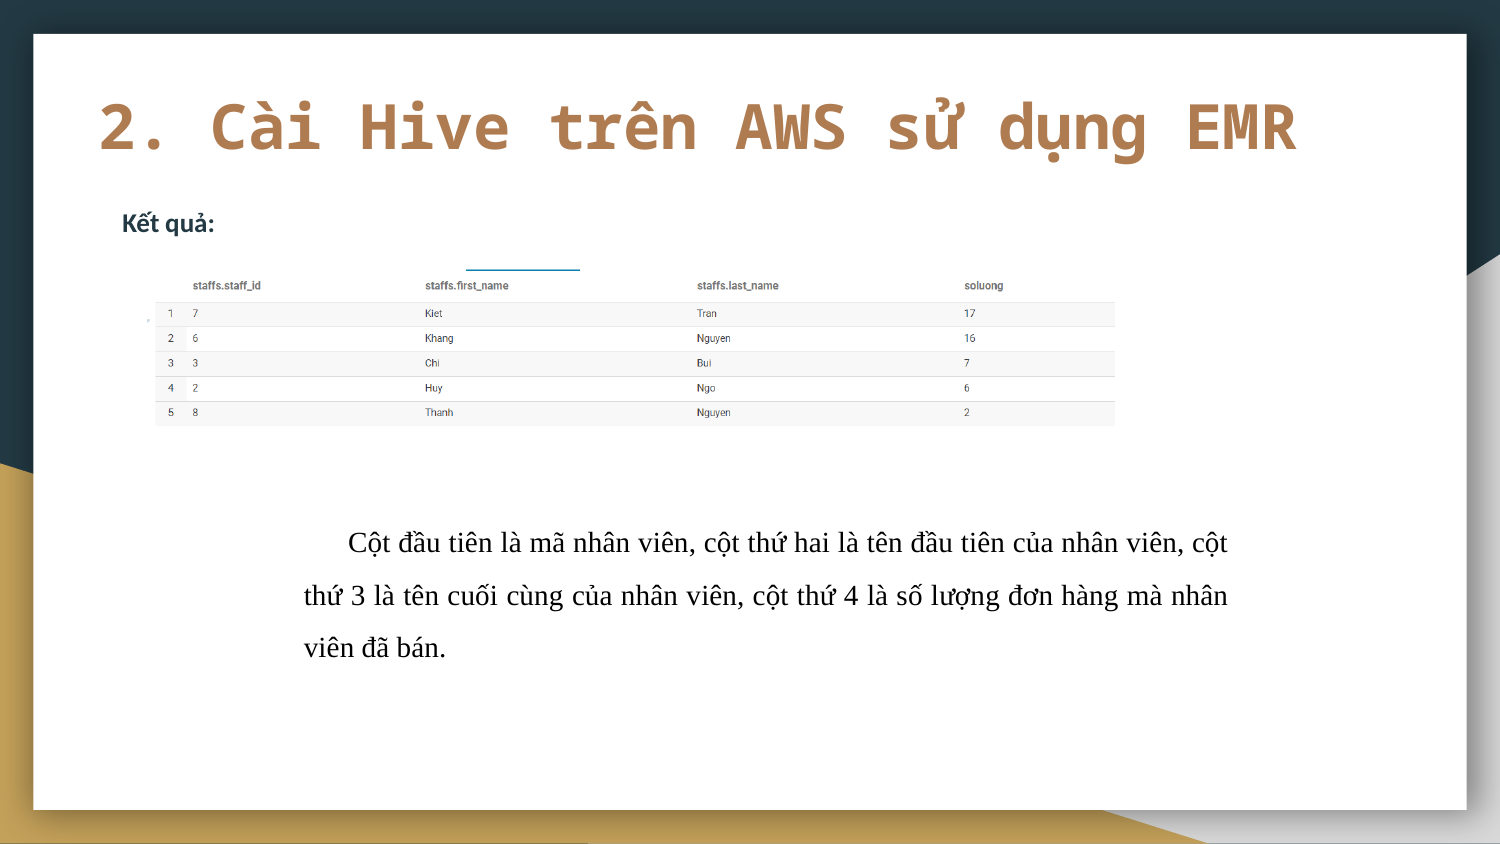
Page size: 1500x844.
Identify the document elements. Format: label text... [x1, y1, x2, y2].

text_box Kết quả: [83, 185, 1040, 257]
title 2. Cài Hive trên AWS sử dụng EMR [83, 71, 1315, 229]
picture [147, 265, 1123, 453]
text_box Cột đầu tiên là mã nhân viên, cột thứ hai là tên đầu tiên của nhân viên, cột thứ 3 là tên cuối cùng của nhân viên, cột thứ 4 là số lượng đơn hàng mà nhân viên đã bán. [288, 498, 1245, 671]
